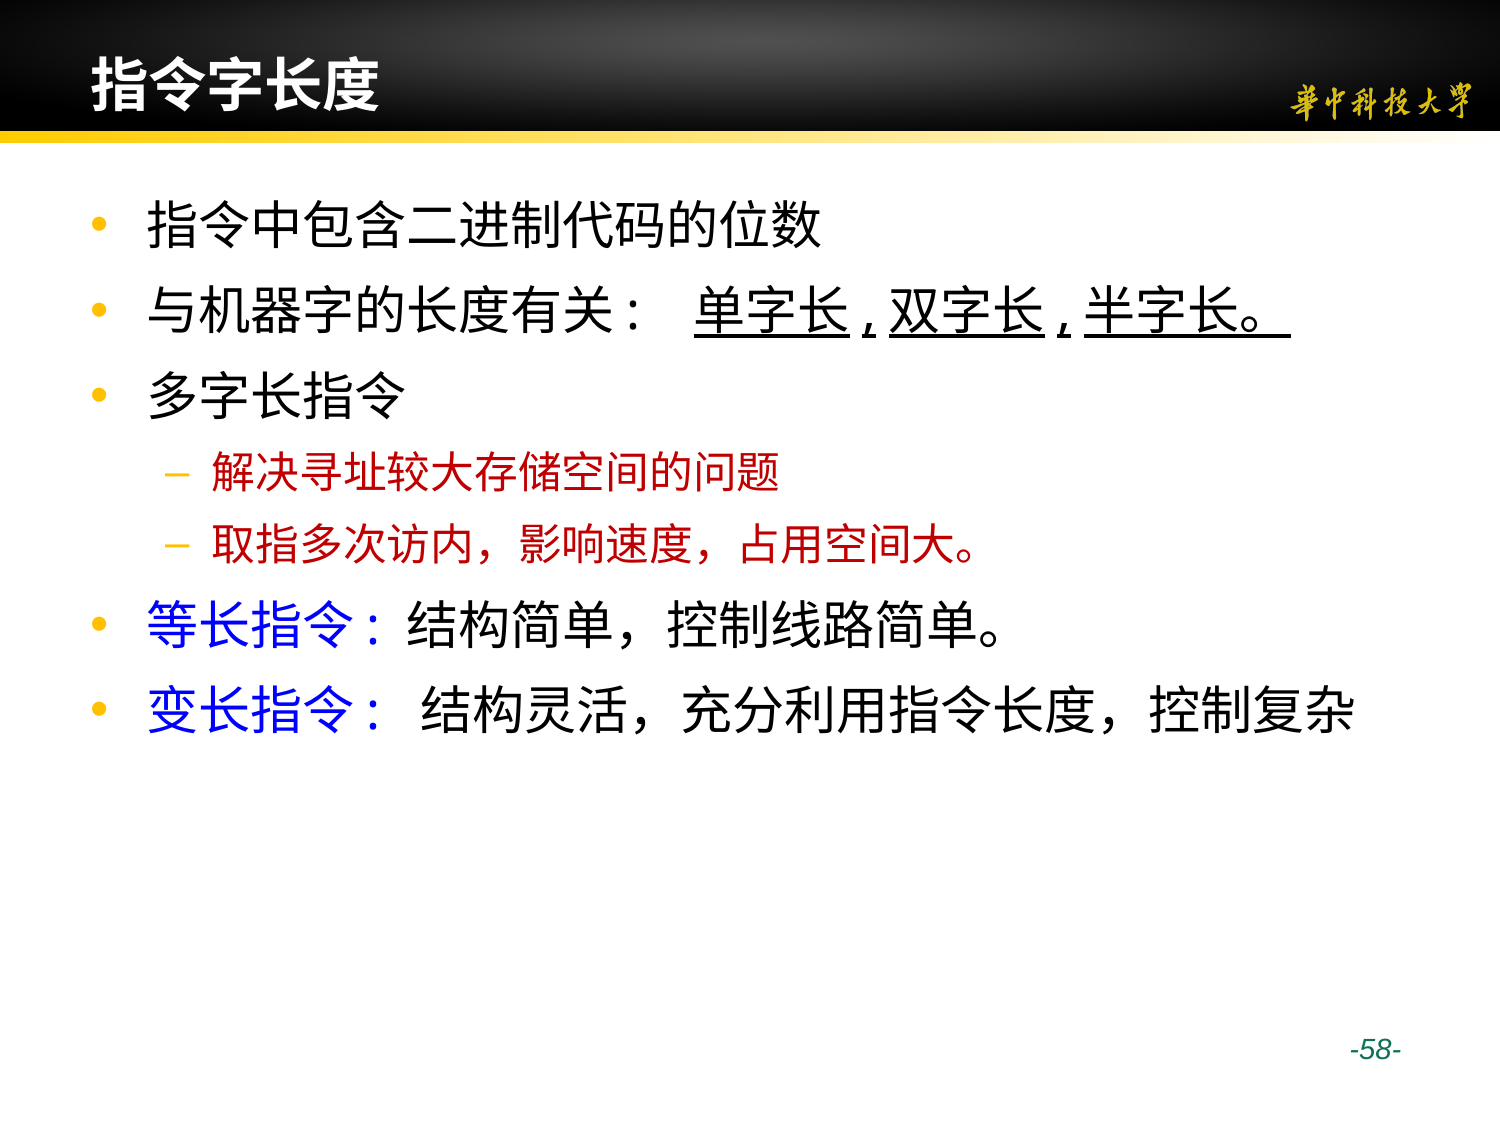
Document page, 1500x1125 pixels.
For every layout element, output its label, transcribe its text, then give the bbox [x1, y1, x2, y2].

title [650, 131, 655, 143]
picture [0, 0, 1500, 131]
slide_number -58- [1257, 1023, 1425, 1102]
list 指令中包含二进制代码的位数 与机器字的长度有关: 单字长,双字长,半字长。 多字长指令 解决寻址较大存储空间的问题 取指多次访内，影响速度，占用空间大。 等长指令: 结构简单，控制线路简单。 变长指令: 结构灵活，充分利用指令长度，控制复杂 [74, 172, 1424, 1000]
table_cell Reg [738, 131, 744, 143]
title 指令字长度 [74, 34, 1426, 131]
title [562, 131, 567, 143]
